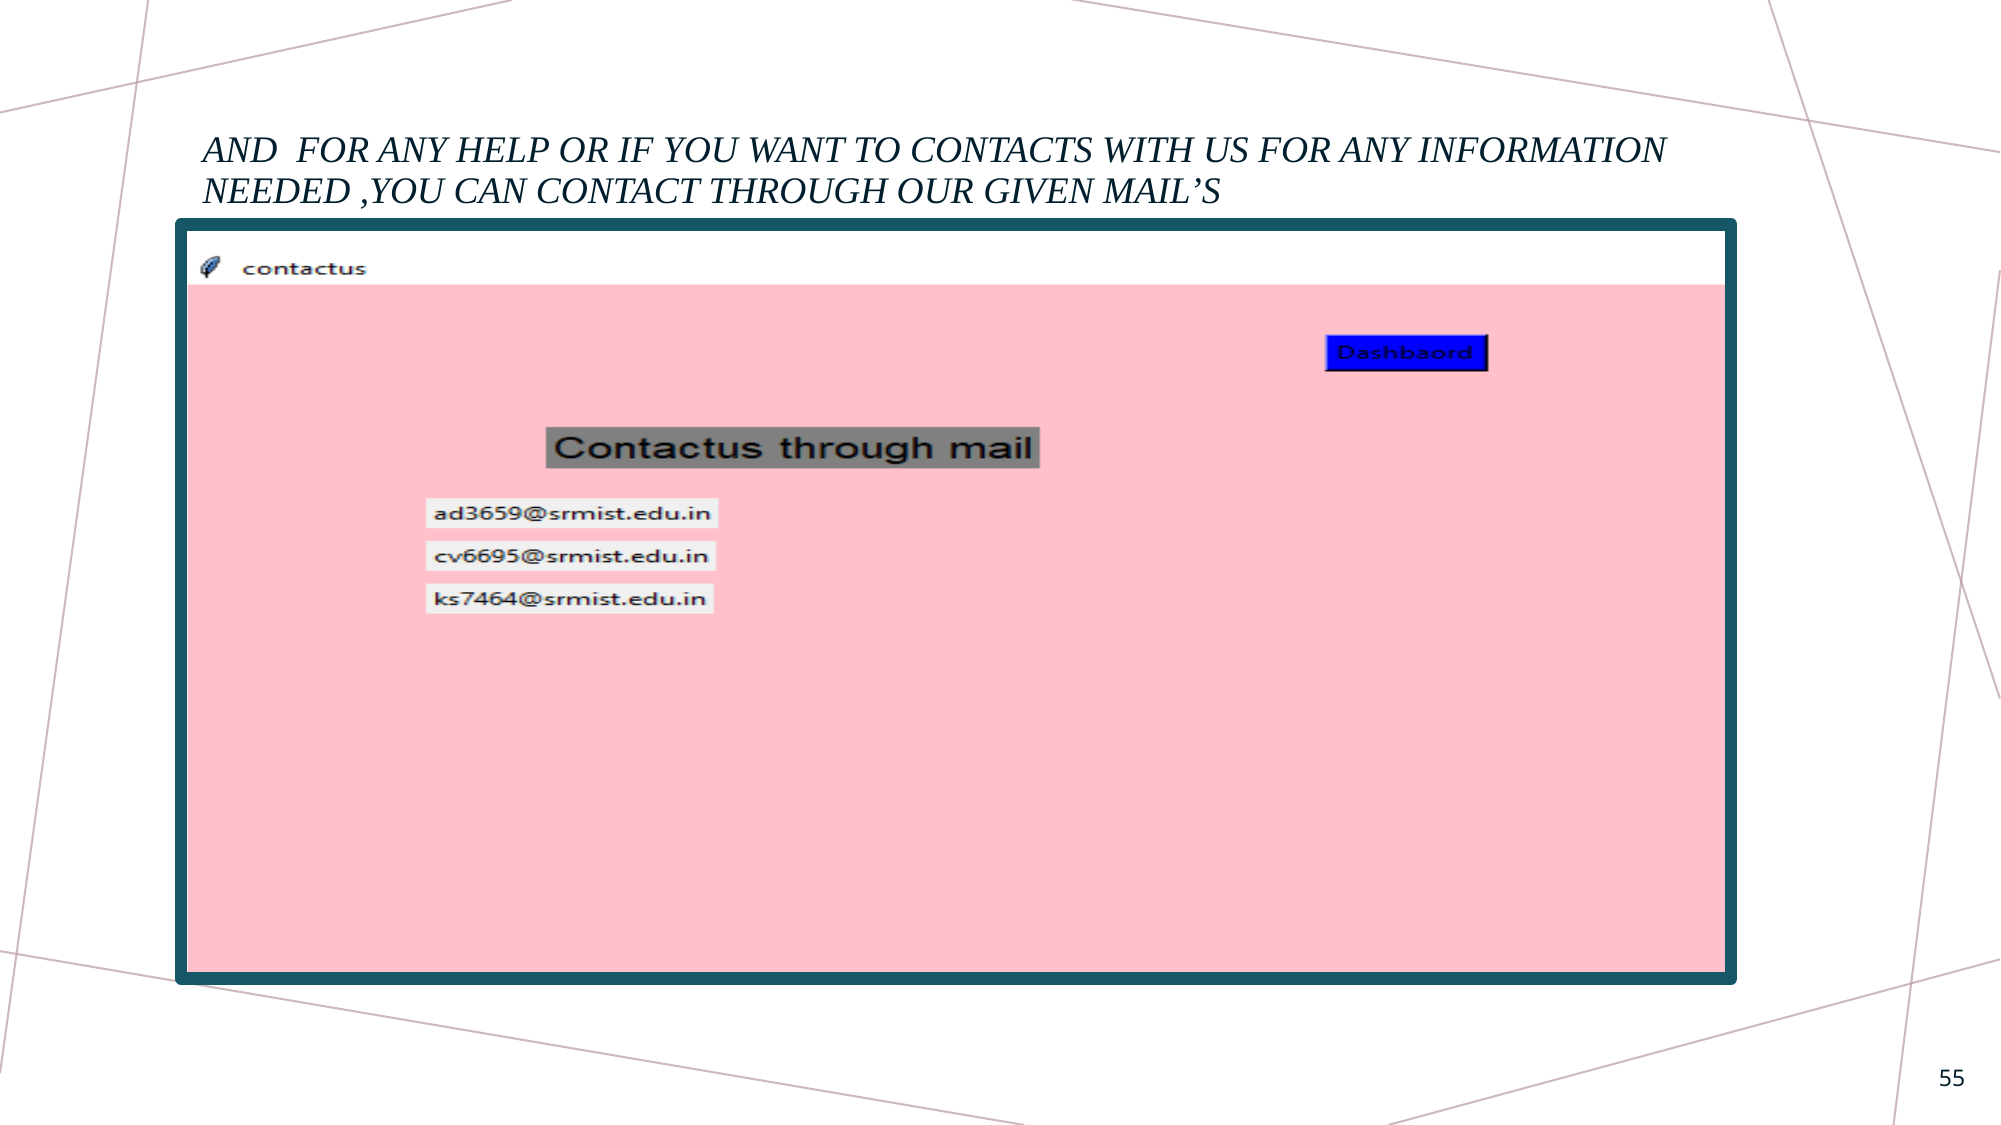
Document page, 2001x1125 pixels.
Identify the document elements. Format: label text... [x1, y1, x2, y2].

picture [187, 230, 1725, 973]
slide_number 55 [1903, 1049, 1981, 1110]
title And for any help or If you want to contacts with us for any information needed ,you can contact through our given mail’s [187, 27, 1813, 315]
